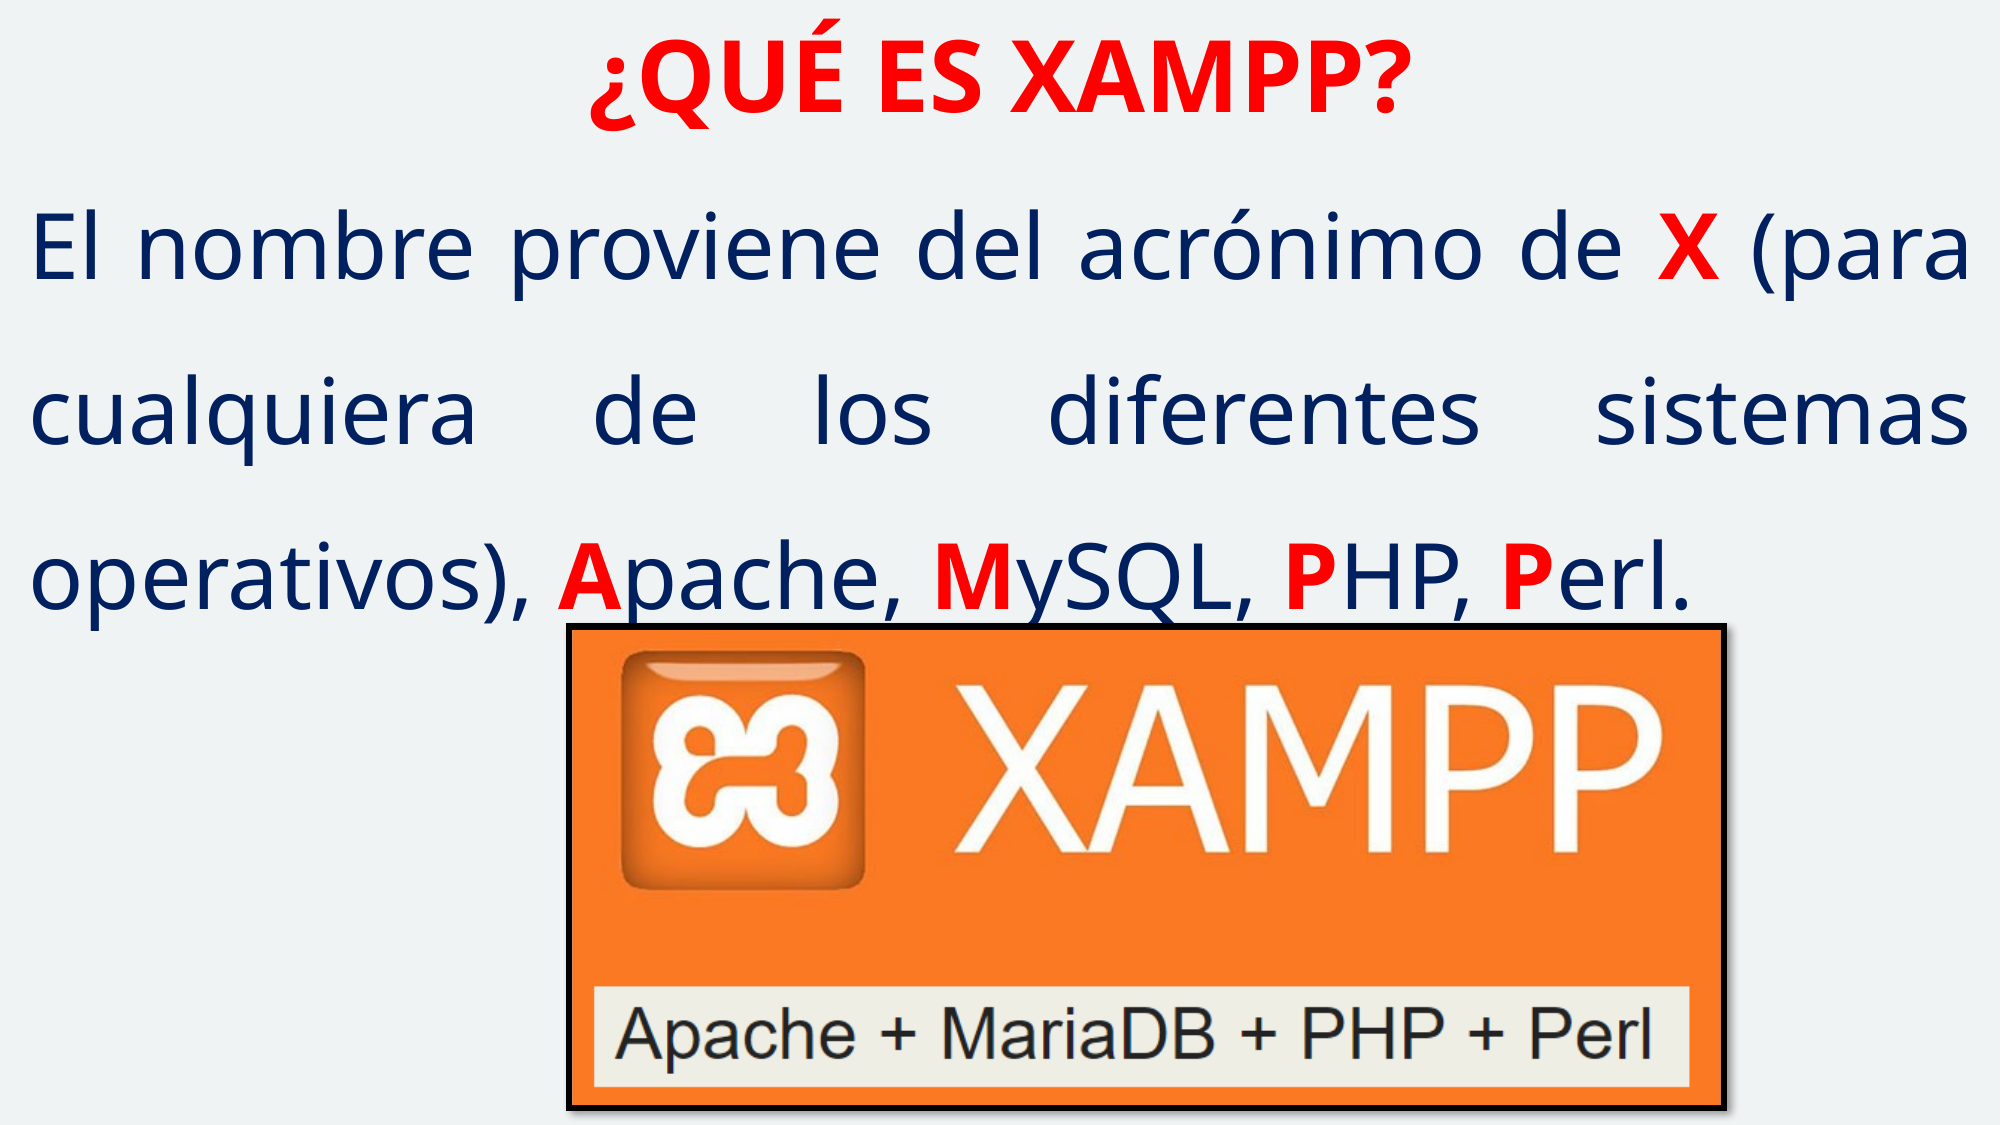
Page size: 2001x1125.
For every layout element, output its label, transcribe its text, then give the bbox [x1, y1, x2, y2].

picture [572, 629, 1721, 1105]
text_box ¿QUÉ ES XAMPP? El nombre proviene del acrónimo de X (para cualquiera de los diferentes sistemas operativos), Apache, MySQL, PHP, Perl. [13, 5, 1989, 636]
